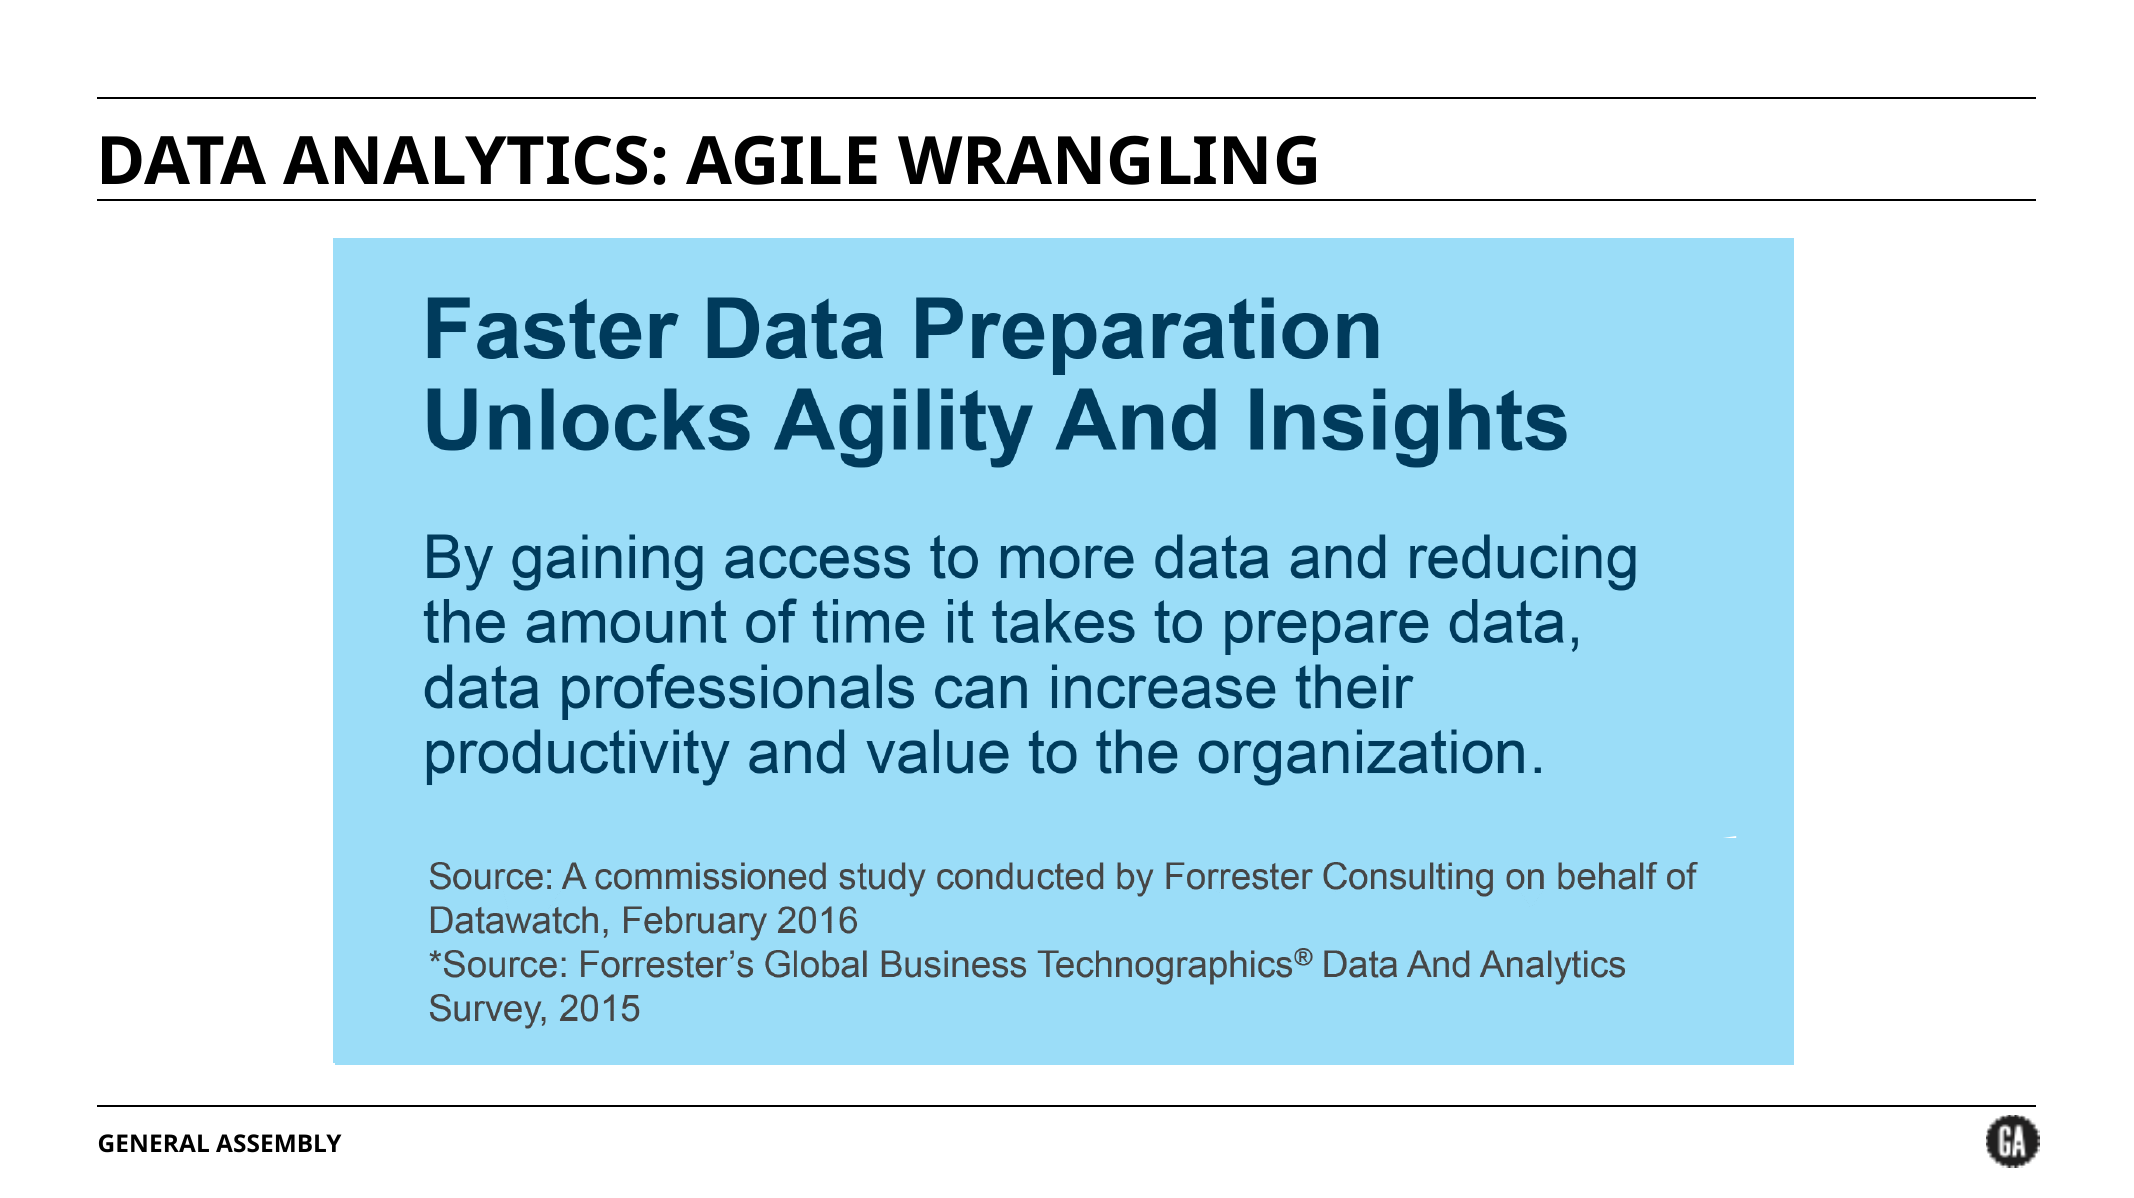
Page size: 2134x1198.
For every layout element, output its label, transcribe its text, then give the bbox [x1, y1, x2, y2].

picture [1986, 1115, 2040, 1168]
title DATA ANALYTICS: AGILE WRANGLING [81, 99, 1922, 217]
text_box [334, 237, 1794, 1065]
